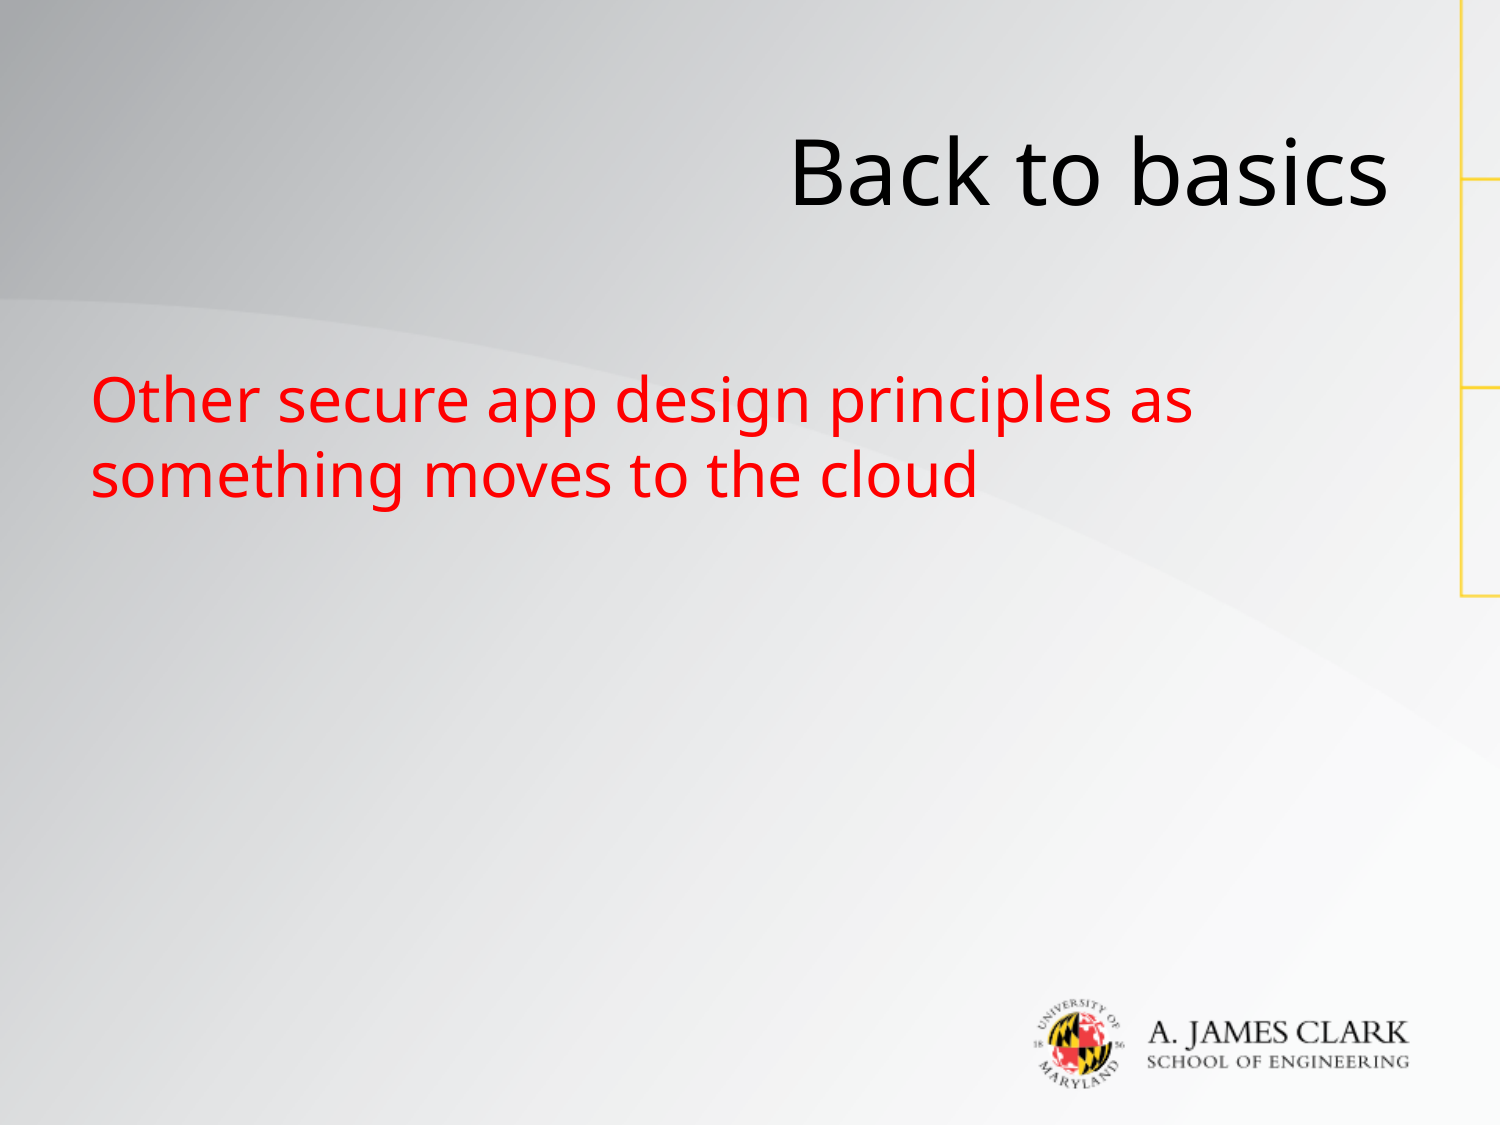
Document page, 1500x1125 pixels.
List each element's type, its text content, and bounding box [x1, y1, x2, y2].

title Back to basics [75, 45, 1407, 231]
list Other secure app design principles as something moves to the cloud [75, 352, 1407, 1002]
